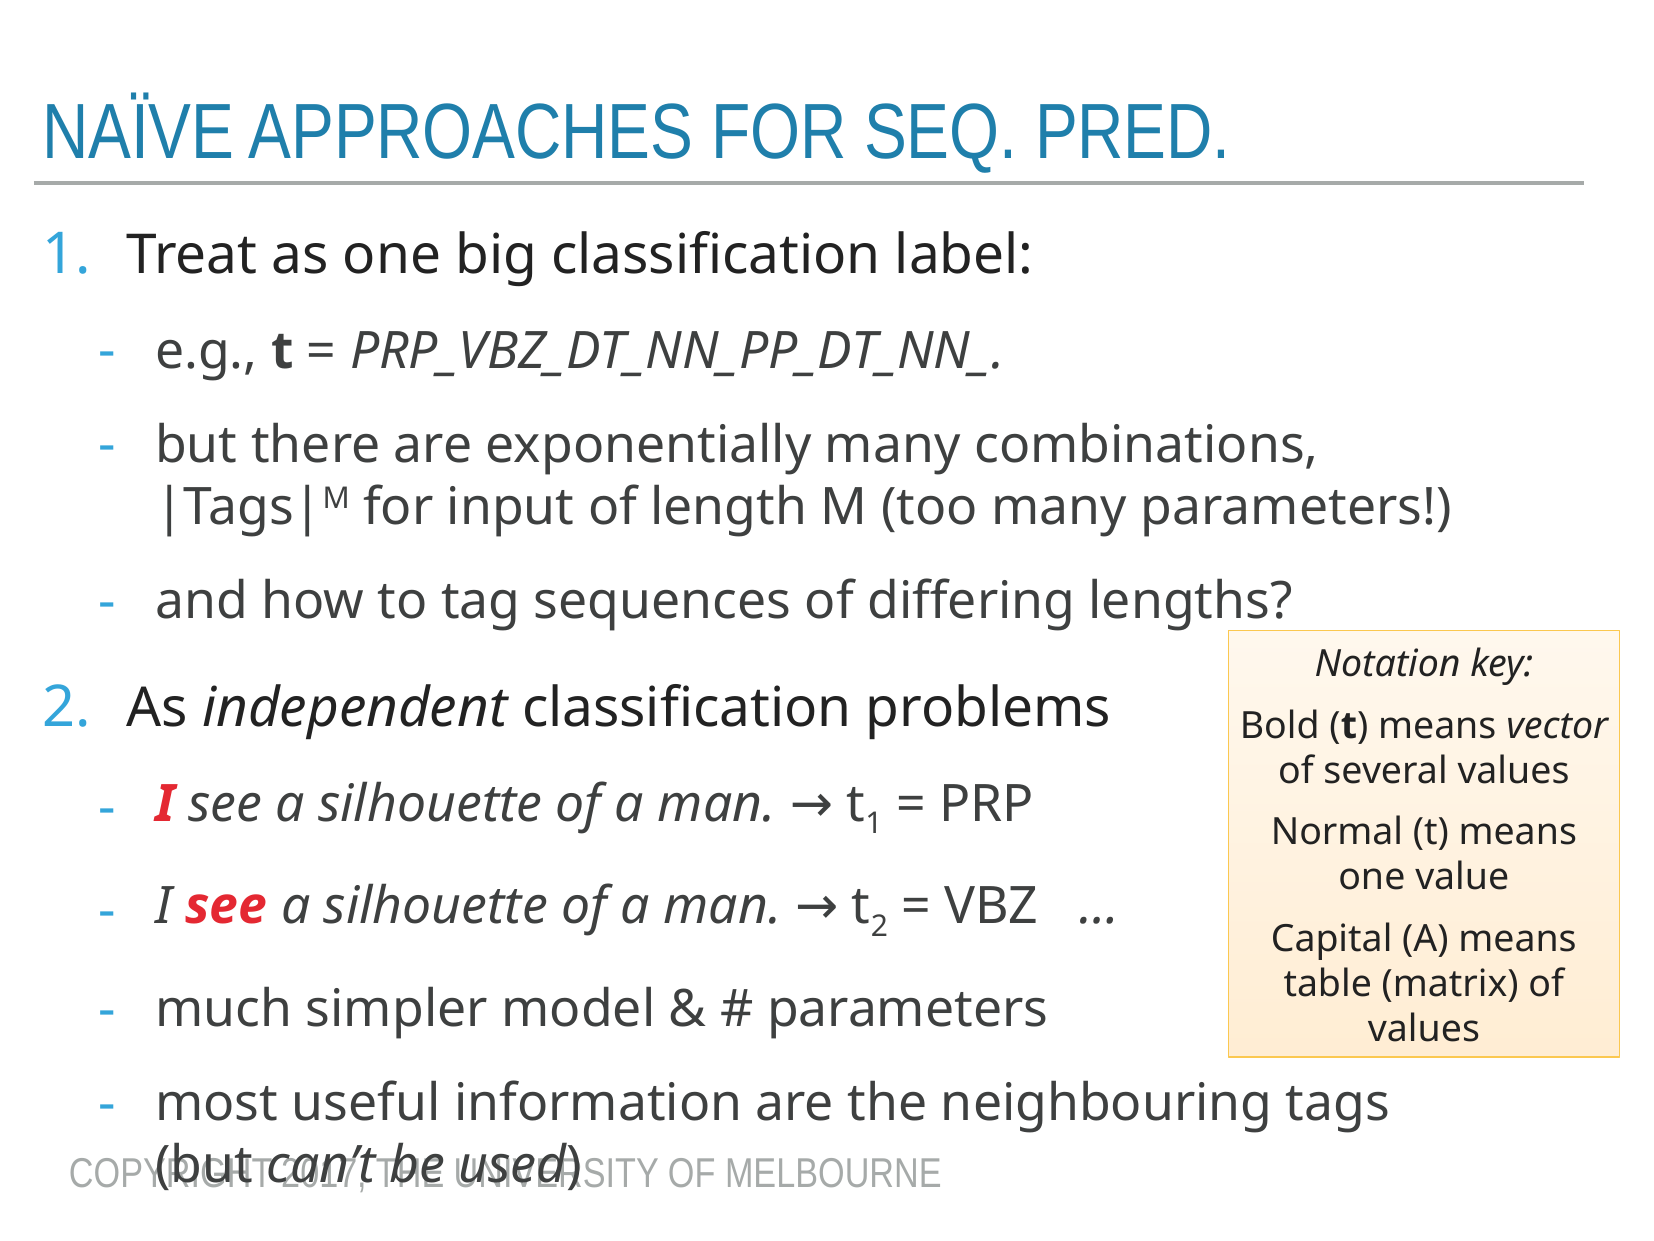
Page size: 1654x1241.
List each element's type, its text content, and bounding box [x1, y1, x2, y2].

list Treat as one big classification label: e.g., t = PRP_VBZ_DT_NN_PP_DT_NN_. but there are exponentially many combinations, |Tags|M for input of length M (too many parameters!) and how to tag sequences of differing lengths? As independent classification problems I see a silhouette of a man. → t1 = PRP I see a silhouette of a man. → t2 = VBZ … much simpler model & # parameters most useful information are the neighbouring tags (but can’t be used) [33, 209, 1585, 1202]
title Naïve approaches for seq. Pred. [33, 89, 1585, 183]
text_box Notation key: Bold (t) means vector of several values Normal (t) means one value Capital (A) means table (matrix) of values [1228, 630, 1620, 1058]
